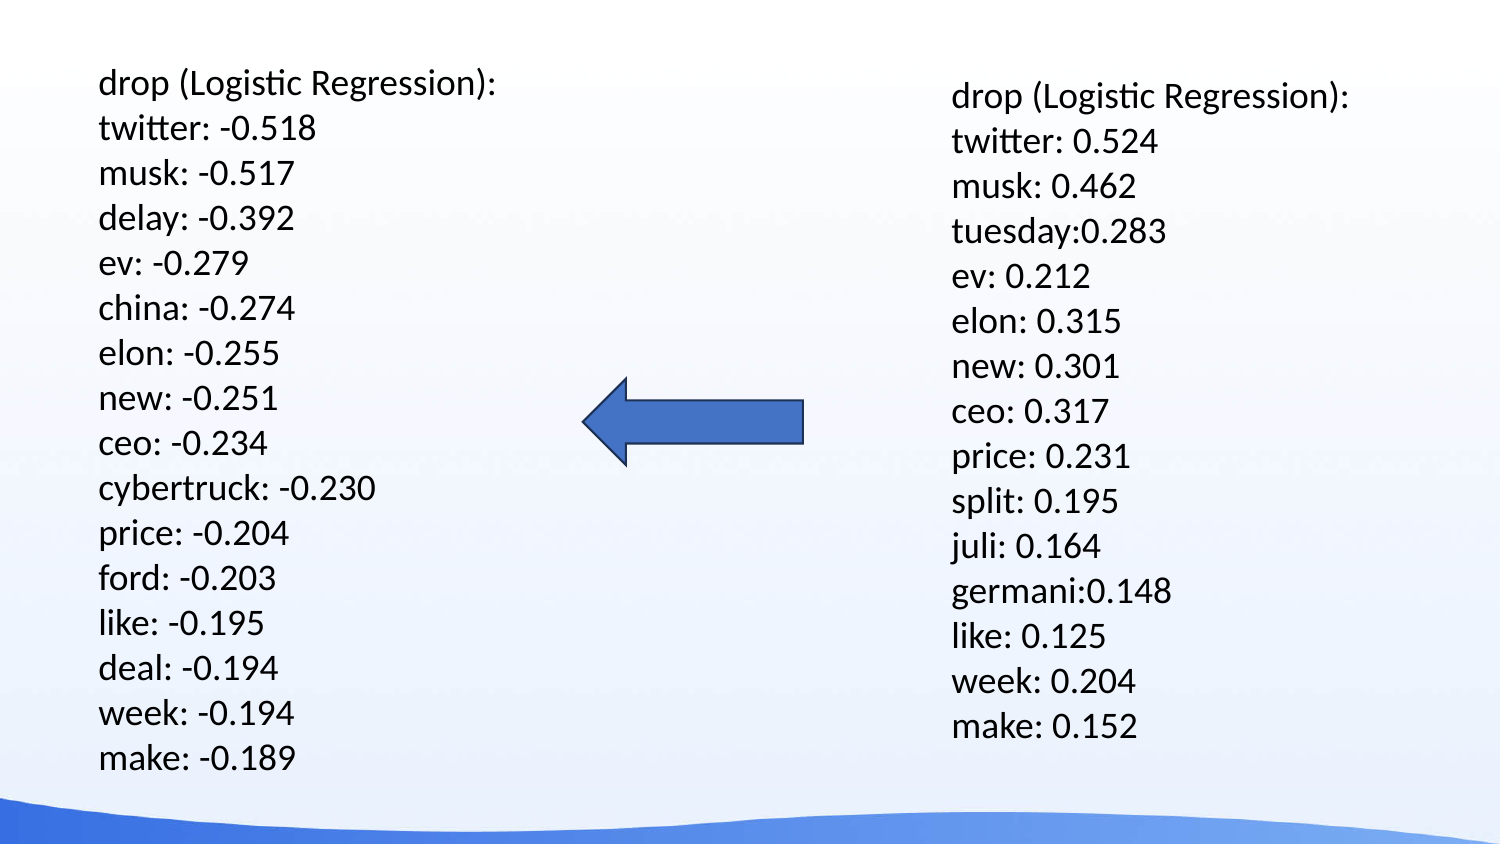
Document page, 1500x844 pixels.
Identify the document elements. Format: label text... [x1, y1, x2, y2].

text_box drop (Logistic Regression): twitter: 0.524 musk: 0.462 tuesday:0.283 ev: 0.212 elon: 0.315 new: 0.301 ceo: 0.317 price: 0.231 split: 0.195 juli: 0.164 germani:0.148 like: 0.125 week: 0.204 make: 0.152 [936, 63, 1417, 754]
text_box [581, 376, 804, 468]
picture [0, 0, 1500, 844]
text_box drop (Logistic Regression): twitter: -0.518 musk: -0.517 delay: -0.392 ev: -0.279 china: -0.274 elon: -0.255 new: -0.251 ceo: -0.234 cybertruck: -0.230 price: -0.204 ford: -0.203 like: -0.195 deal: -0.194 week: -0.194 make: -0.189 [83, 50, 564, 786]
